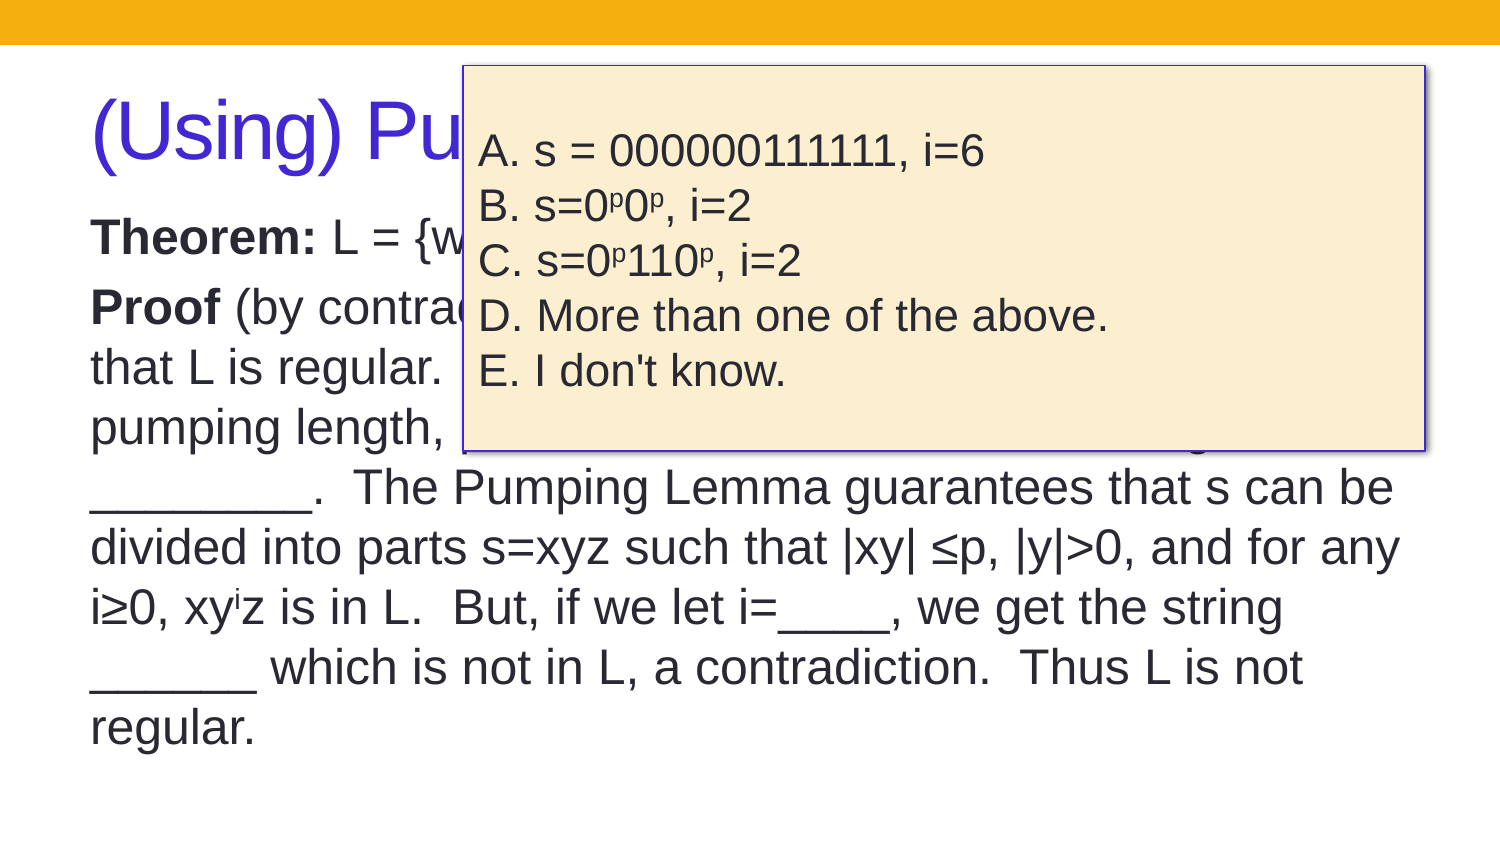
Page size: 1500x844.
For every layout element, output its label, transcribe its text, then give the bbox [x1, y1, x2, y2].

text_box A. s = 000000111111, i=6 B. s=0p0p, i=2 C. s=0p110p, i=2 D. More than one of the above. E. I don't know. [462, 65, 1426, 452]
list Theorem: L = {w wR | w is in {0,1}* } is not regular. Proof (by contradiction): Assume, towards a contradiction, that L is regular. Then by the Pumping Lemma, there is a pumping length, p, for L. Choose s to be the string ________. The Pumping Lemma guarantees that s can be divided into parts s=xyz such that |xy| ≤p, |y|>0, and for any i≥0, xyiz is in L. But, if we let i=____, we get the string ______ which is not in L, a contradiction. Thus L is not regular. [75, 196, 1425, 797]
title (Using) Pumping Lemma [75, 65, 462, 188]
